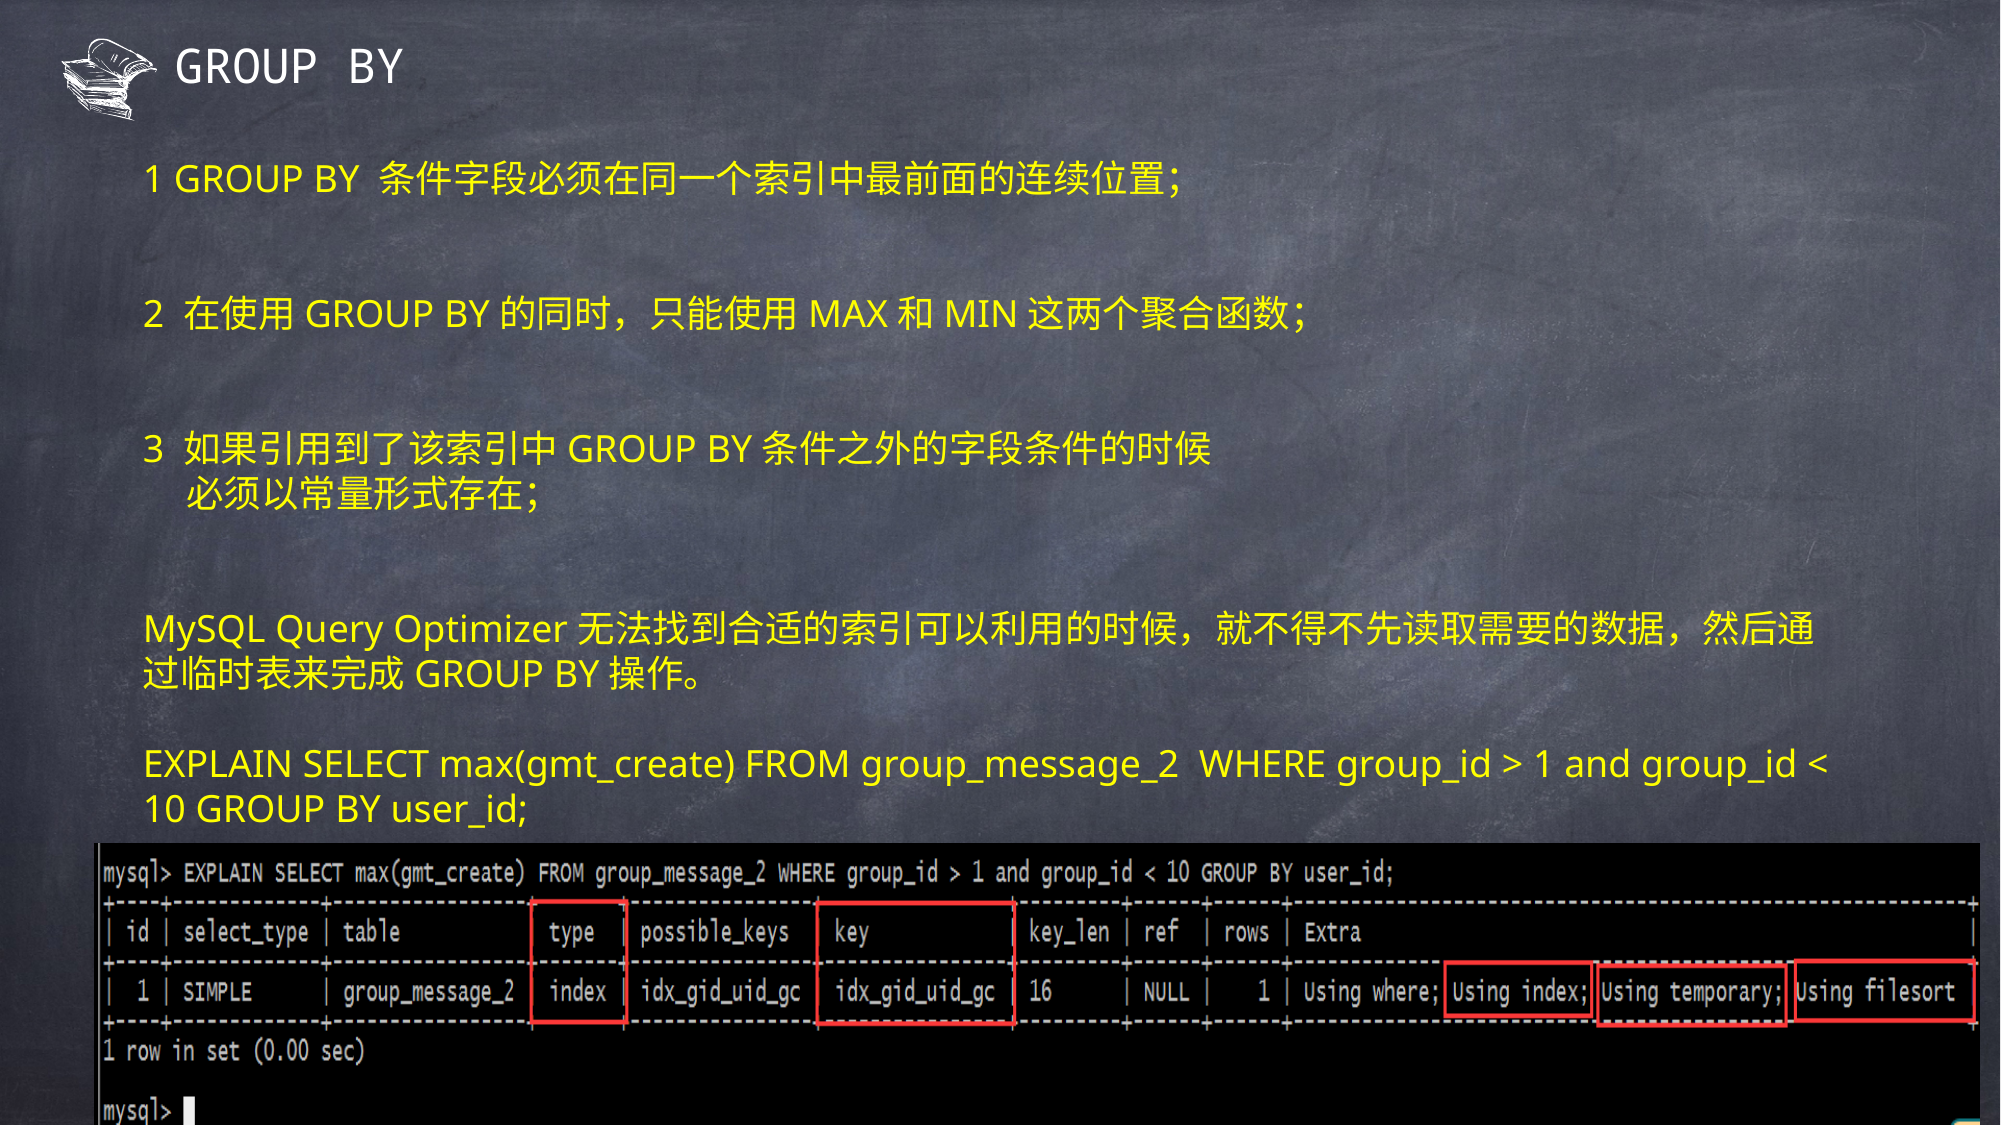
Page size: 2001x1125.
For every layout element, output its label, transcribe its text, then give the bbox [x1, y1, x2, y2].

text_box 1 GROUP BY 条件字段必须在同一个索引中最前面的连续位置； 2 在使用GROUP BY的同时，只能使用MAX和MIN这两个聚合函数； 3 如果引用到了该索引中GROUP BY条件之外的字段条件的时候 必须以常量形式存在； MySQL Query Optimizer无法找到合适的索引可以利用的时候，就不得不先读取需要的数据，然后通过临时表来完成GROUP BY操作。 EXPLAIN SELECT max(gmt_create) FROM group_message_2 WHERE group_id > 1 and group_id < 10 GROUP BY user_id; [128, 147, 1856, 843]
title GROUP BY [157, 0, 1316, 136]
picture [0, 0, 2001, 1125]
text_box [61, 37, 158, 121]
